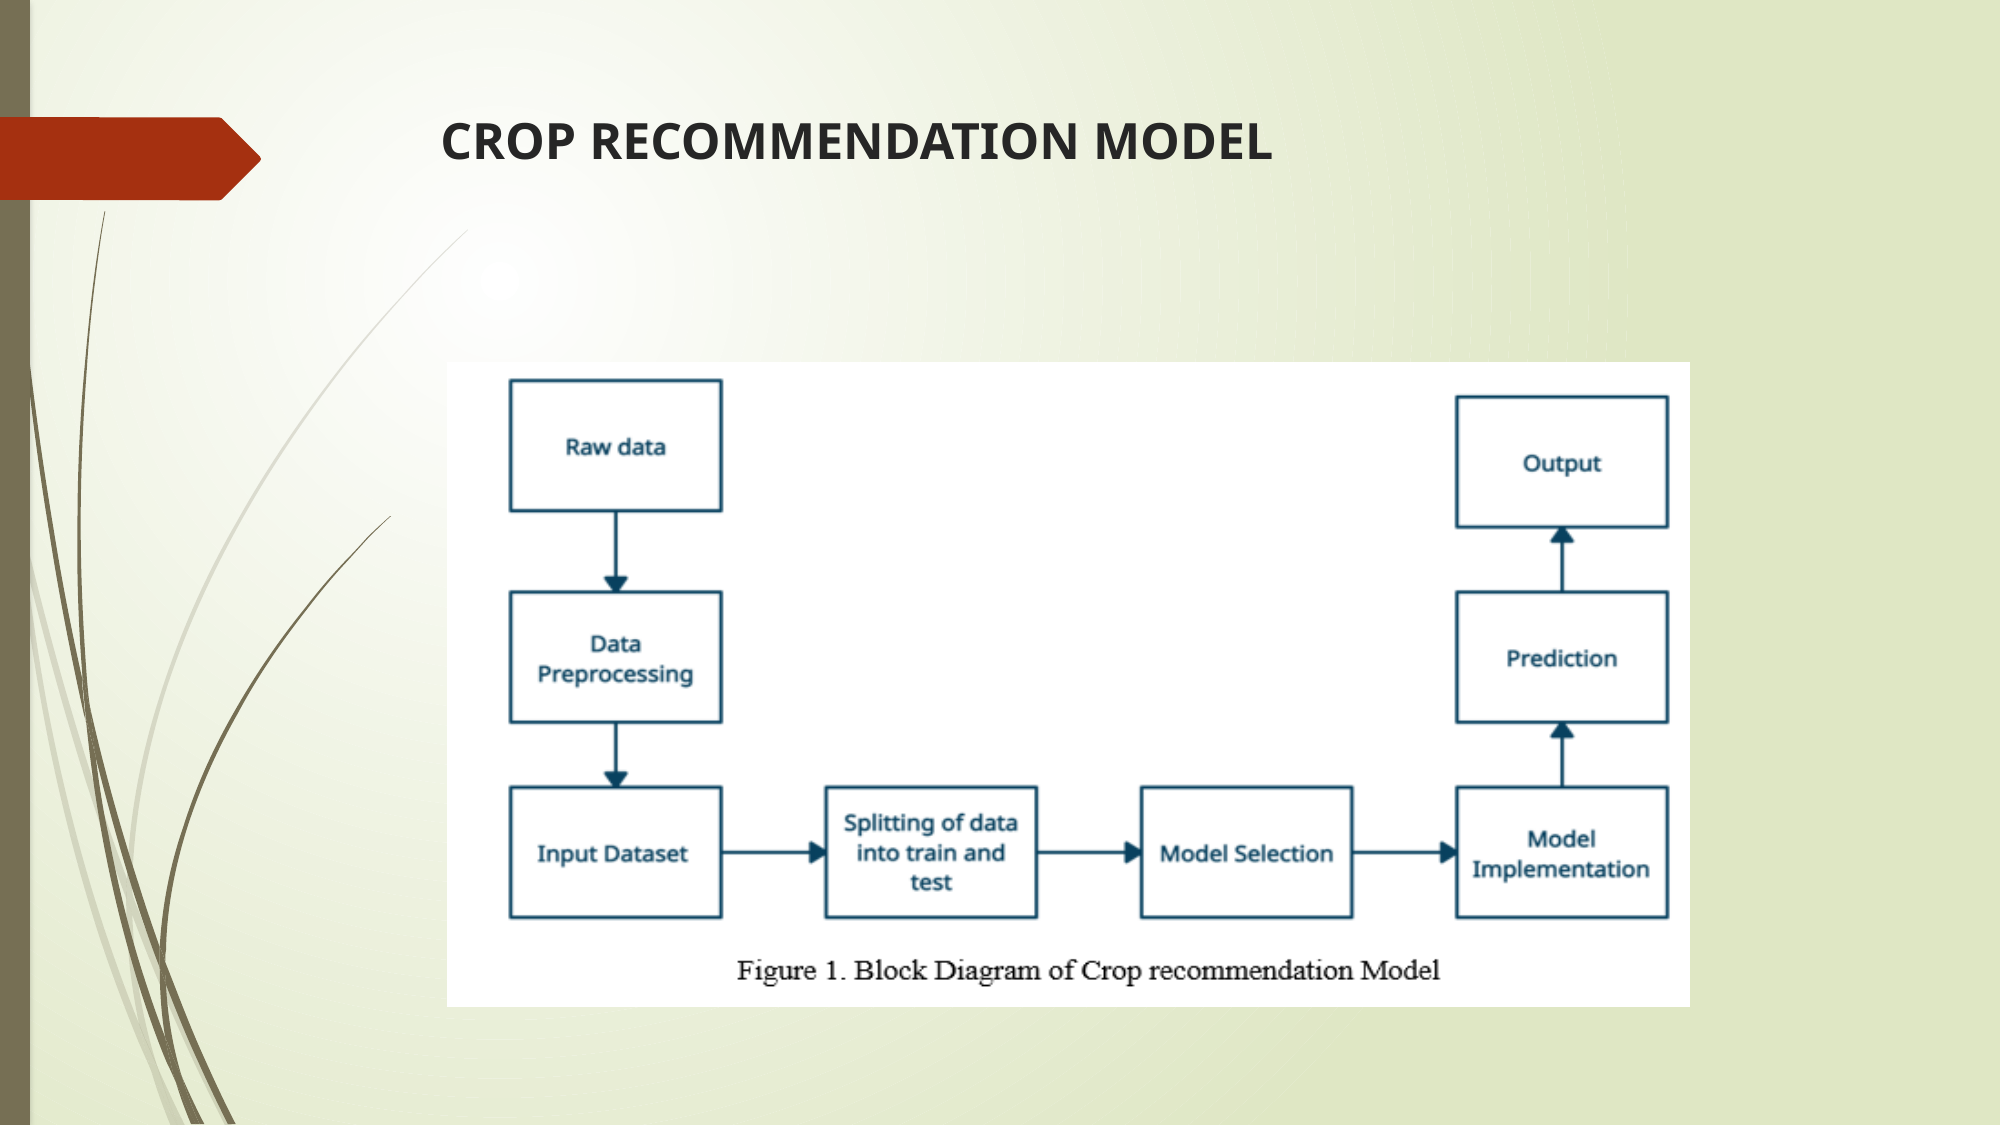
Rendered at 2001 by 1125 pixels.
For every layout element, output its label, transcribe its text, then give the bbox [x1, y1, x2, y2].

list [447, 361, 1690, 1007]
title CROP RECOMMENDATION MODEL [425, 102, 1888, 313]
